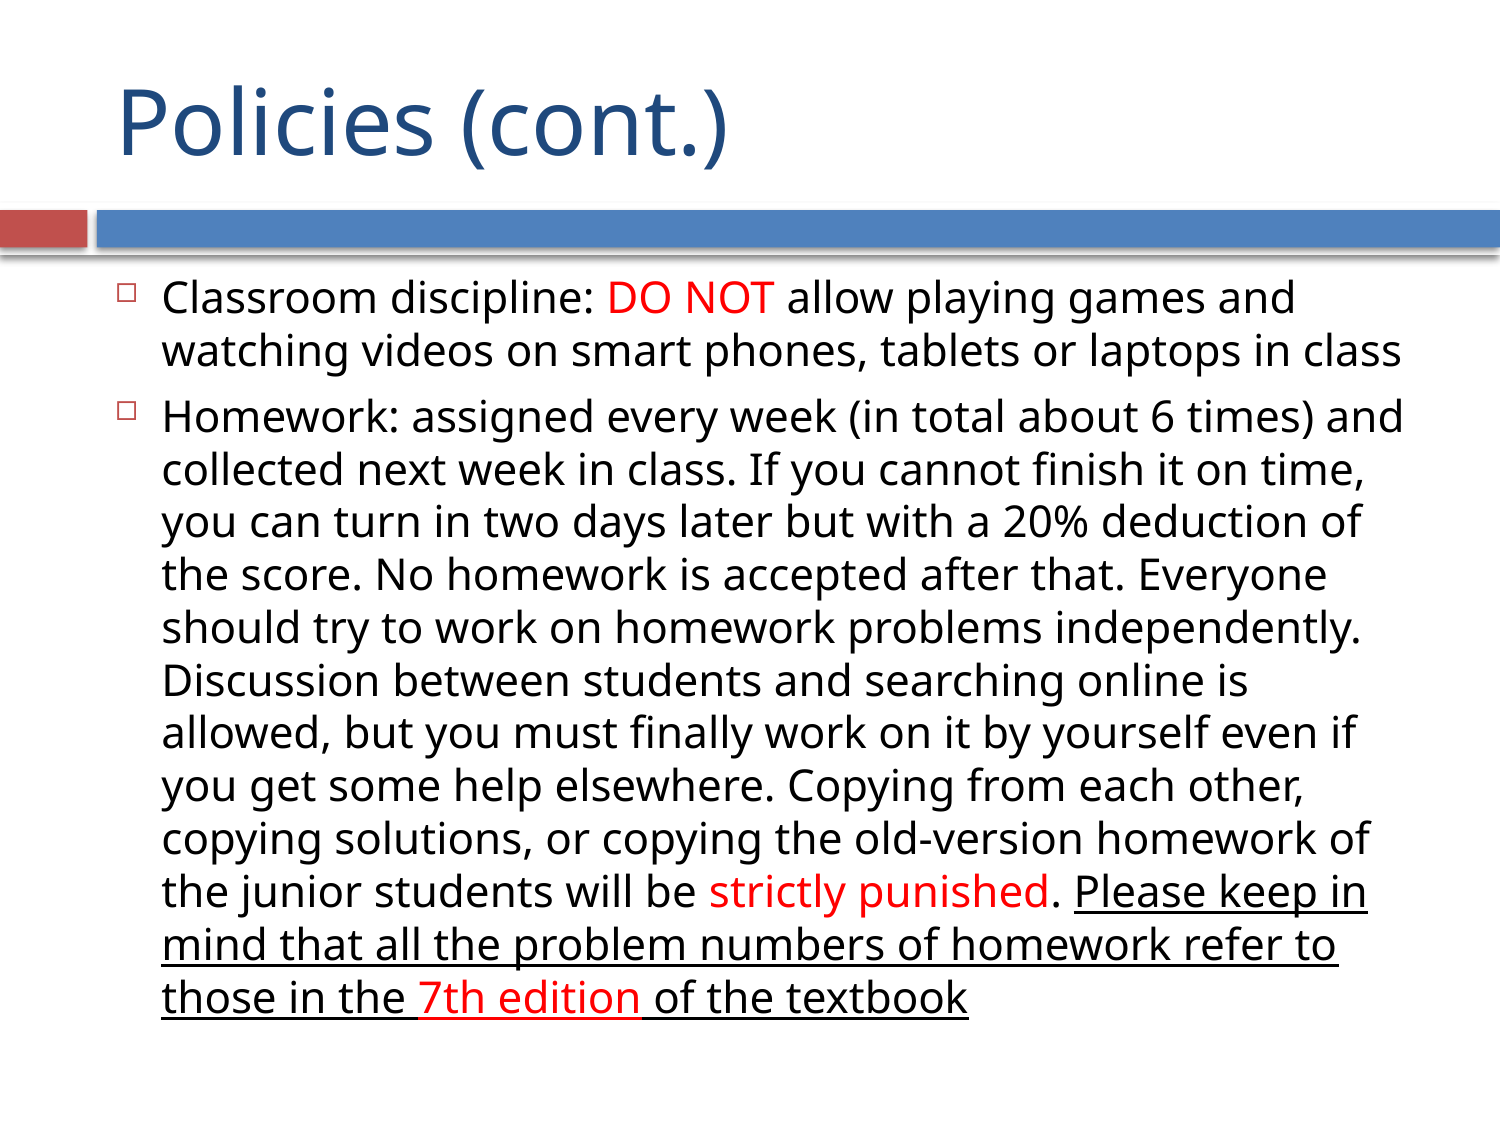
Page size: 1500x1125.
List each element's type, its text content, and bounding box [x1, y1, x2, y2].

list Classroom discipline: DO NOT allow playing games and watching videos on smart phones, tablets or laptops in class Homework: assigned every week (in total about 6 times) and collected next week in class. If you cannot finish it on time, you can turn in two days later but with a 20% deduction of the score. No homework is accepted after that. Everyone should try to work on homework problems independently. Discussion between students and searching online is allowed, but you must finally work on it by yourself even if you get some help elsewhere. Copying from each other, copying solutions, or copying the old-version homework of the junior students will be strictly punished. Please keep in mind that all the problem numbers of homework refer to those in the 7th edition of the textbook [100, 262, 1438, 1075]
title Policies (cont.) [100, 37, 1438, 200]
